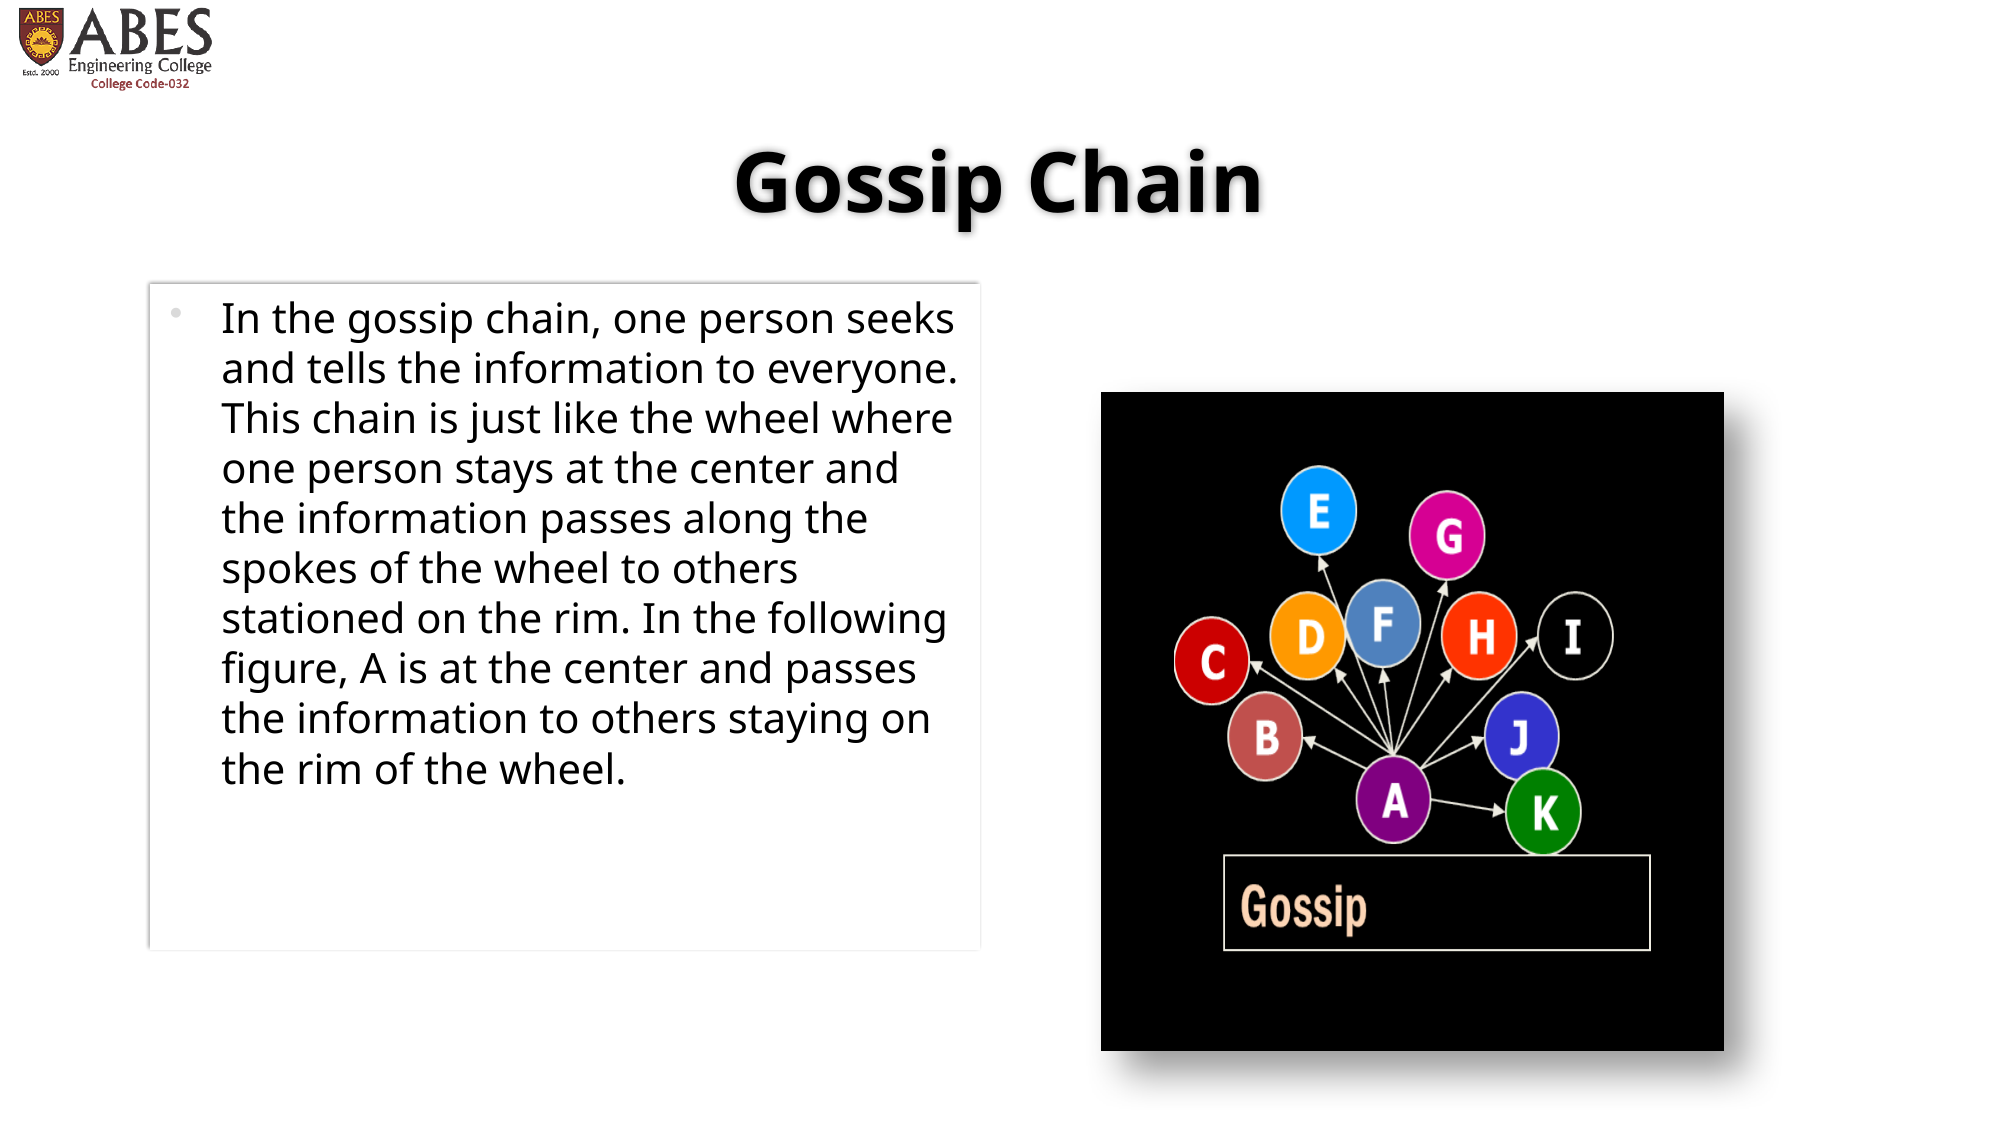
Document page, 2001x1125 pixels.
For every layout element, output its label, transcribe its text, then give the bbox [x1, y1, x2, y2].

title Gossip Chain [149, 99, 1849, 260]
list In the gossip chain, one person seeks and tells the information to everyone. This chain is just like the wheel where one person stays at the center and the information passes along the spokes of the wheel to others stationed on the rim. In the following figure, A is at the center and passes the information to others staying on the rim of the wheel. [149, 284, 980, 950]
picture [0, 0, 230, 101]
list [1173, 465, 1651, 979]
